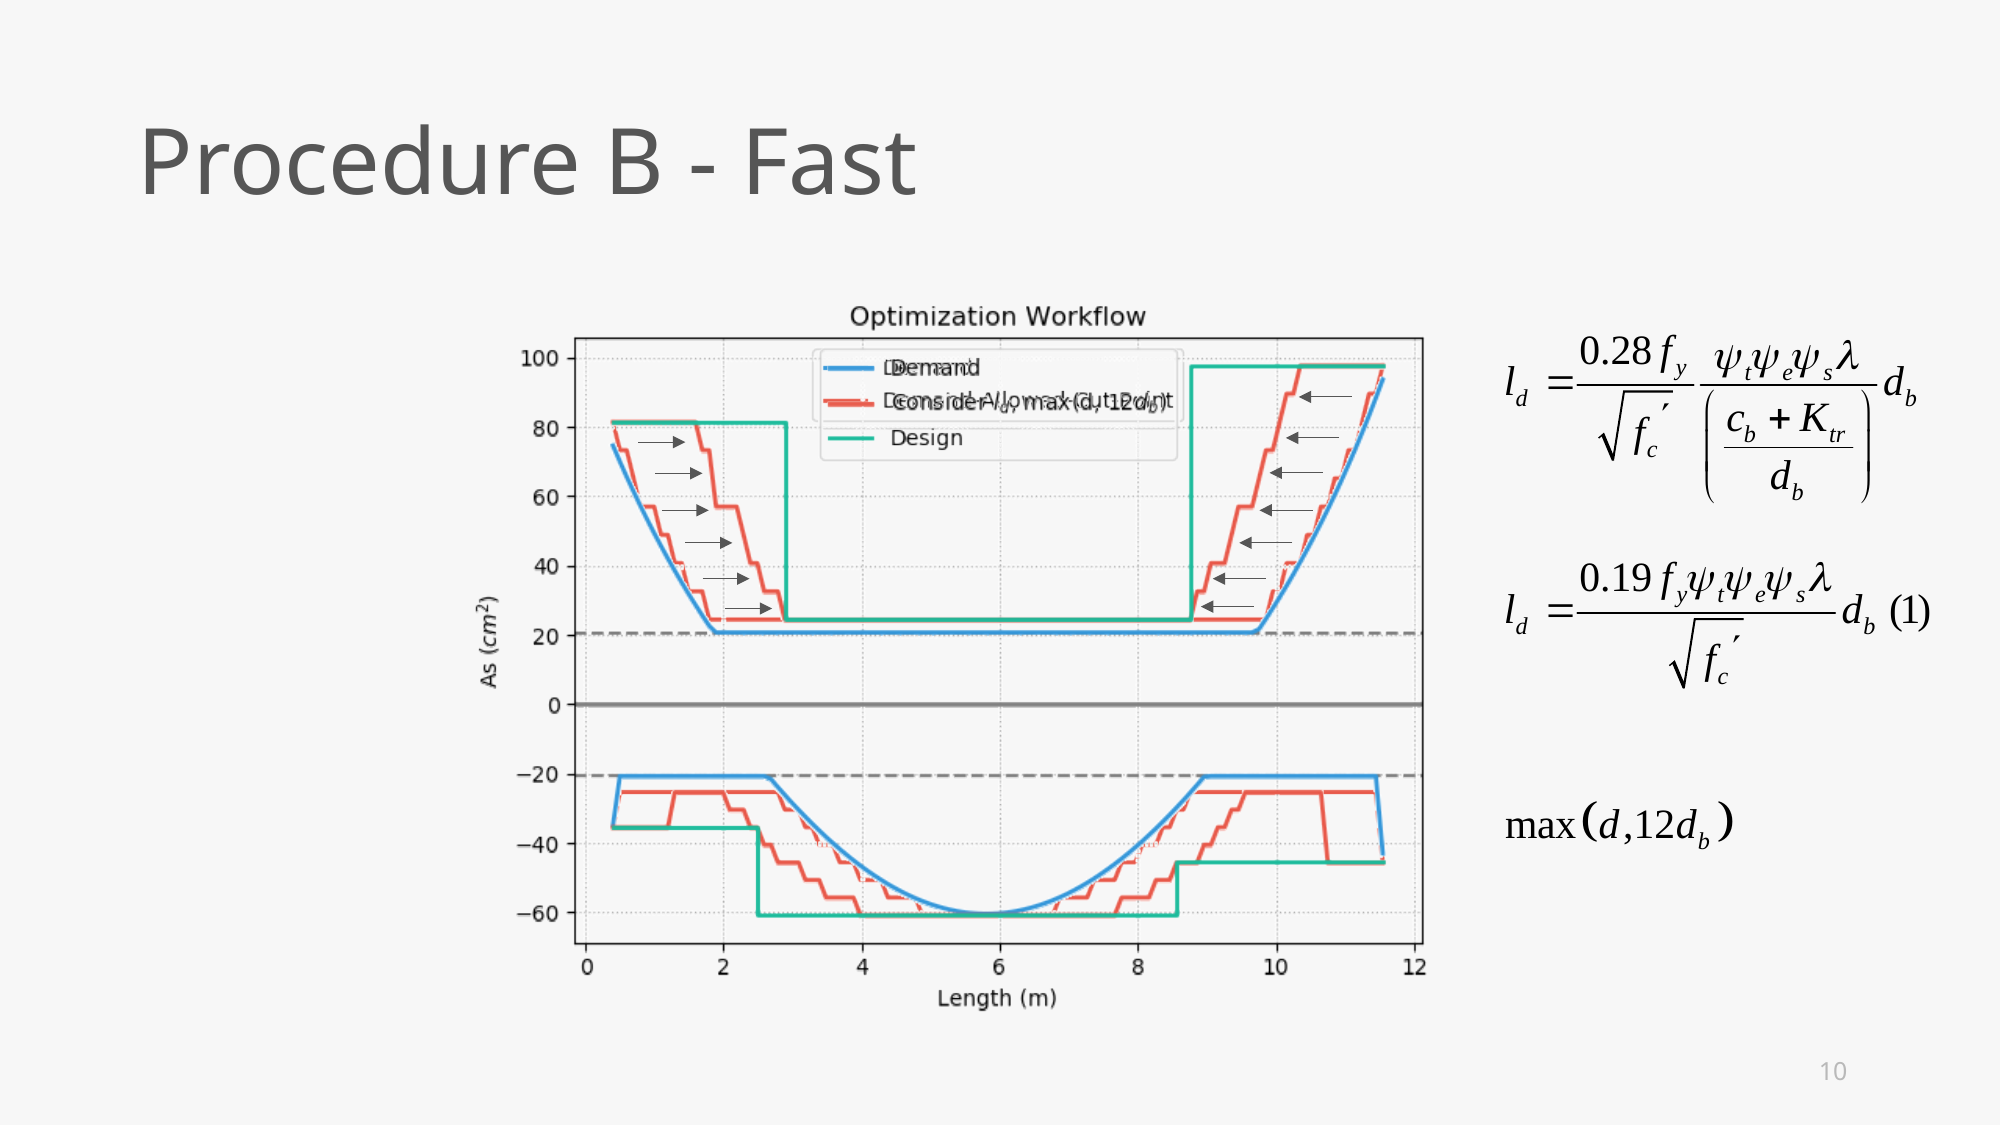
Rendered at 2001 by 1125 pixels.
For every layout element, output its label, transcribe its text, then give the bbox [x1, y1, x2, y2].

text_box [1501, 326, 1921, 511]
slide_number 10 [1412, 1042, 1863, 1103]
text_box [1501, 554, 1936, 695]
picture [451, 283, 1452, 1035]
list Procedure B - Fast [137, 108, 1254, 224]
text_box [1501, 797, 1736, 860]
